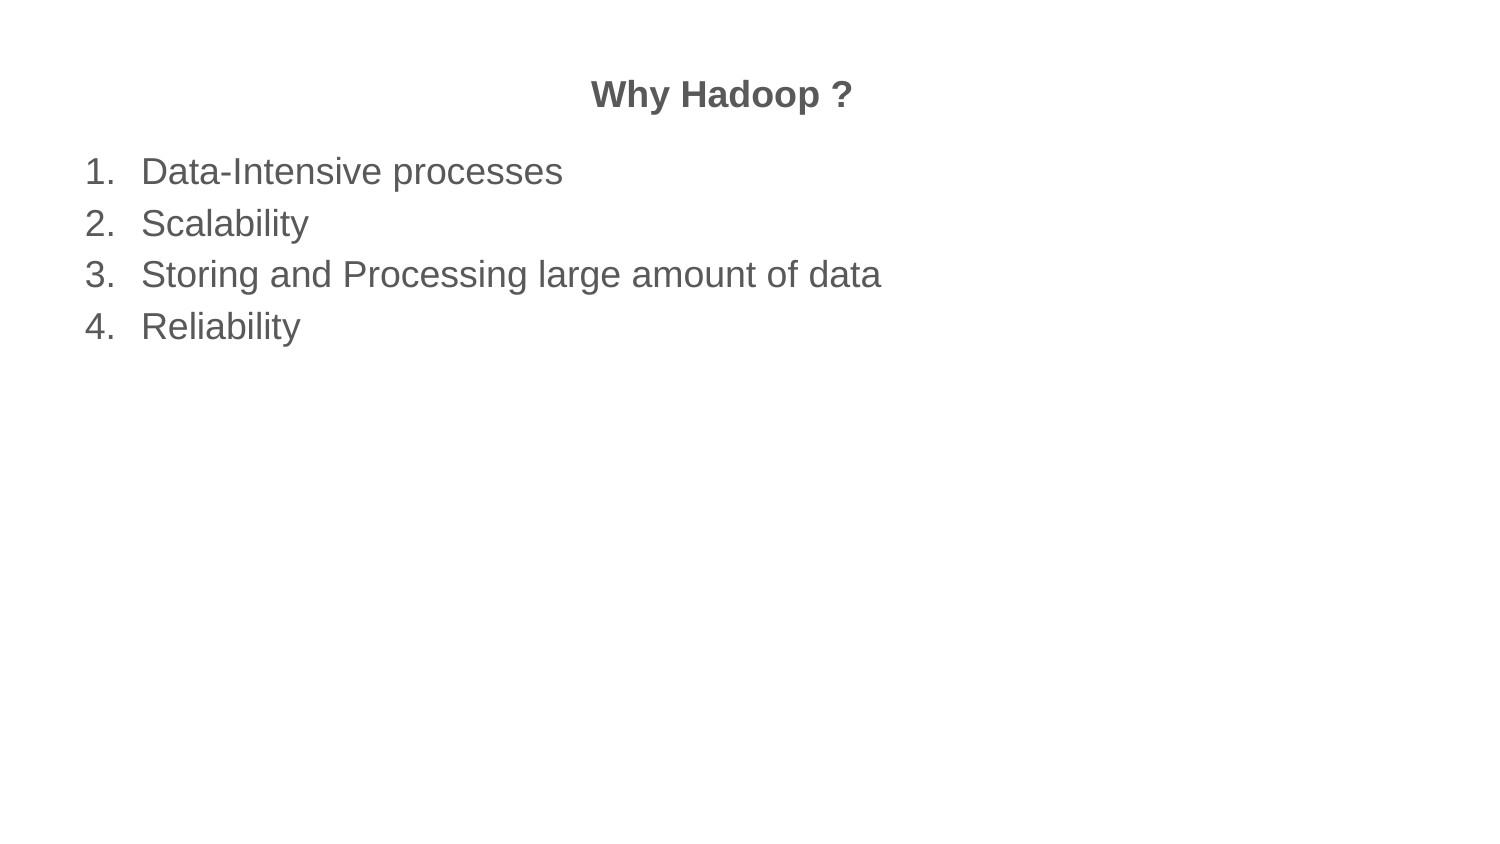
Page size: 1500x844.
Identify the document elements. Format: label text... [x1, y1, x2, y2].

list Why Hadoop ? Data-Intensive processes Scalability Storing and Processing large amount of data Reliability [51, 48, 1449, 771]
